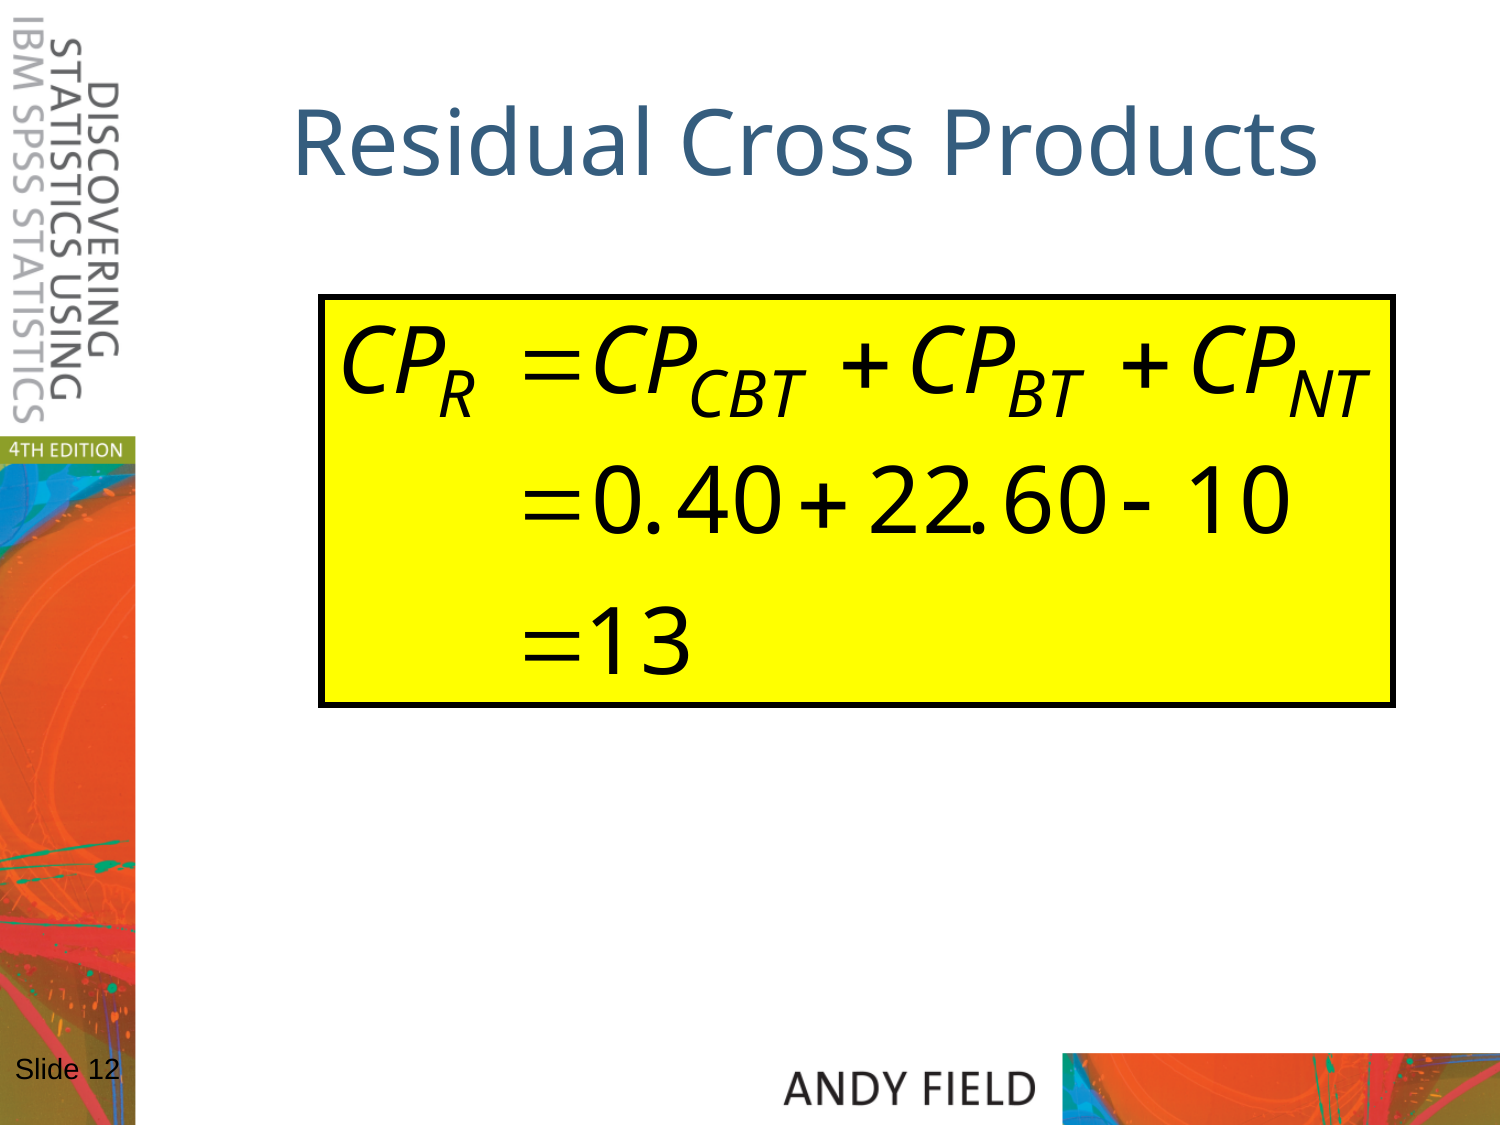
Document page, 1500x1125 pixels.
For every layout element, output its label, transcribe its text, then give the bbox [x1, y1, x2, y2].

slide_number Slide 12 [0, 1042, 141, 1103]
title Residual Cross Products [187, 45, 1425, 233]
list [324, 299, 1391, 703]
